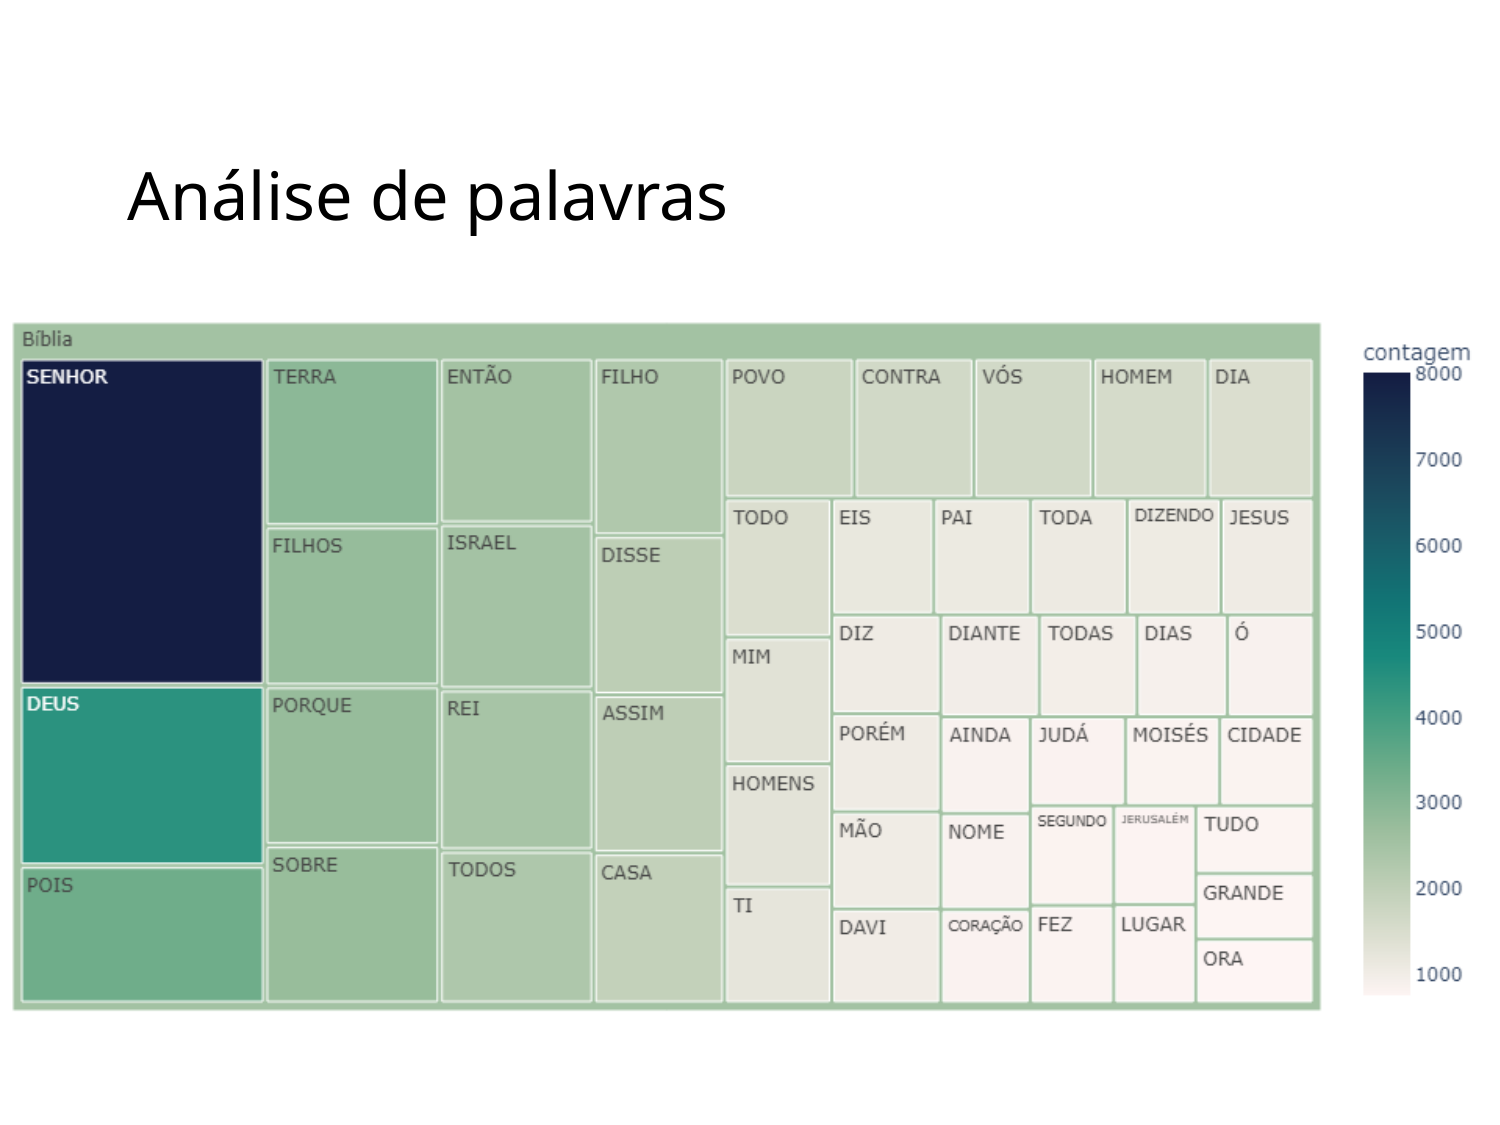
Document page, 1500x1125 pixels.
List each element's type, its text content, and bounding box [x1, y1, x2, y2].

picture [5, 314, 1495, 1019]
title Análise de palavras [112, 99, 1388, 288]
